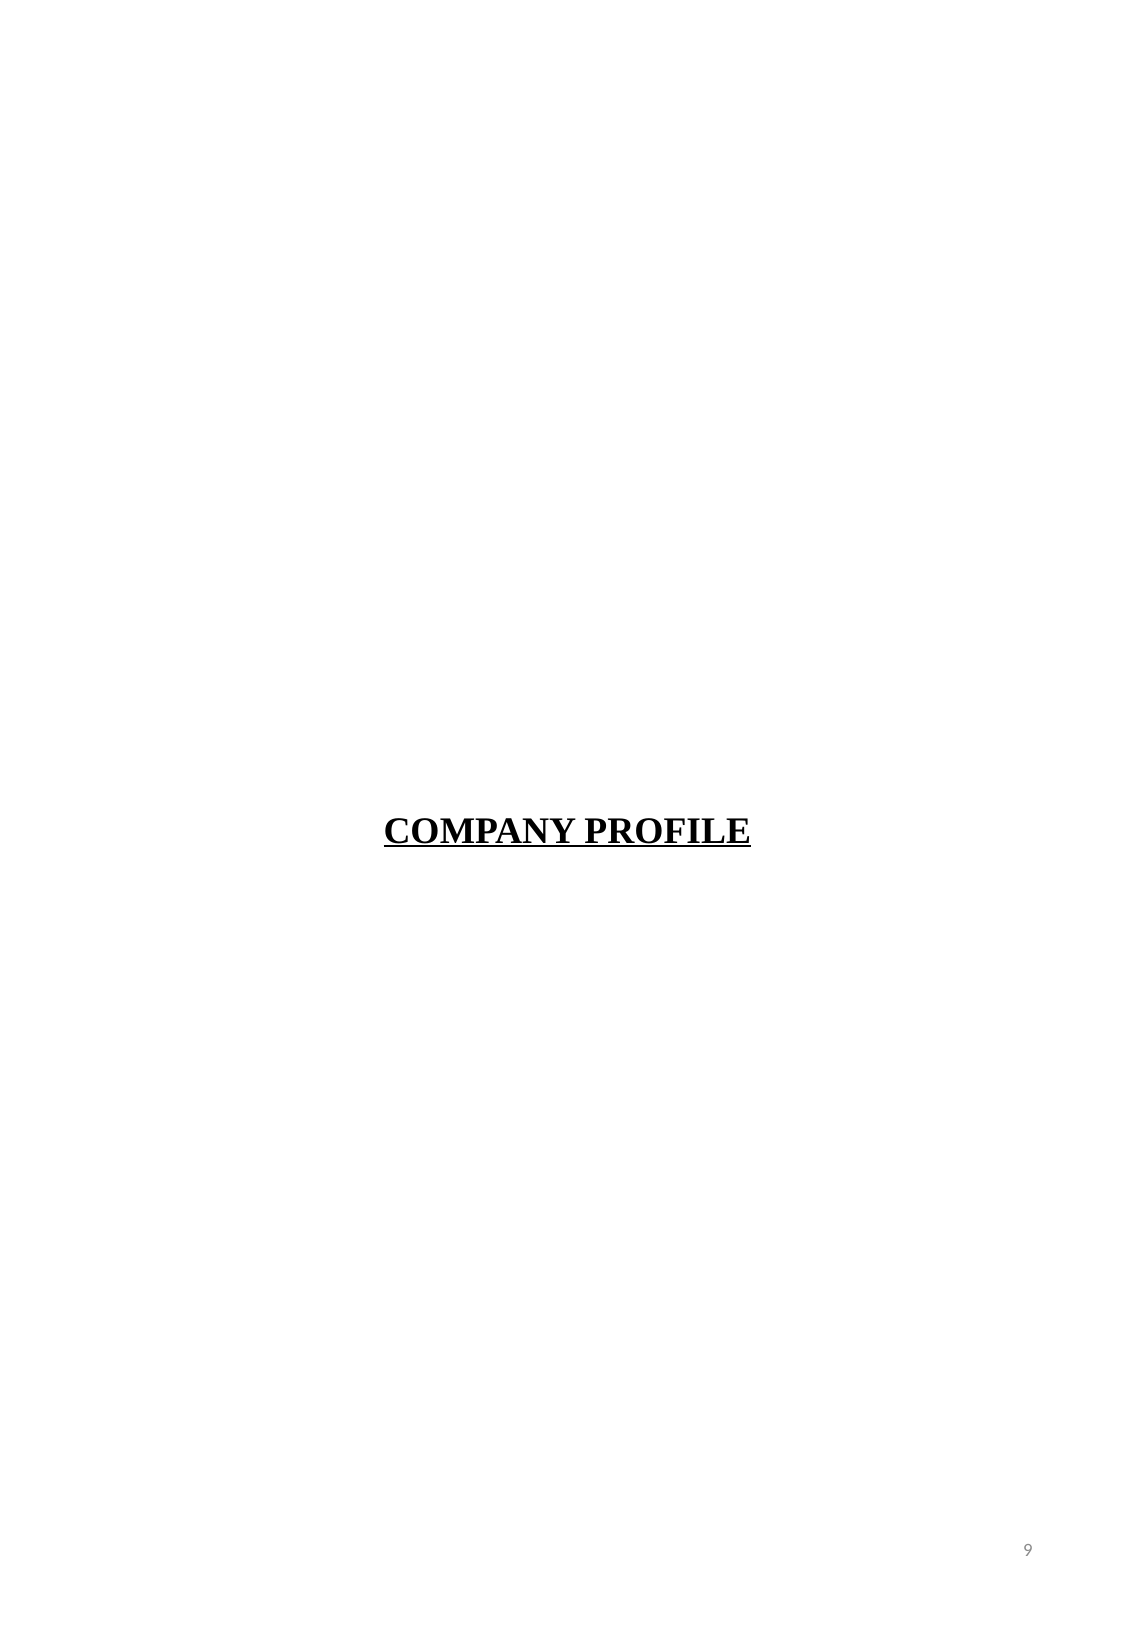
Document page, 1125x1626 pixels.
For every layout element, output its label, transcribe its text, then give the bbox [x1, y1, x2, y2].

text_box COMPANY PROFILE [281, 795, 844, 859]
slide_number 9 [794, 1506, 1048, 1593]
